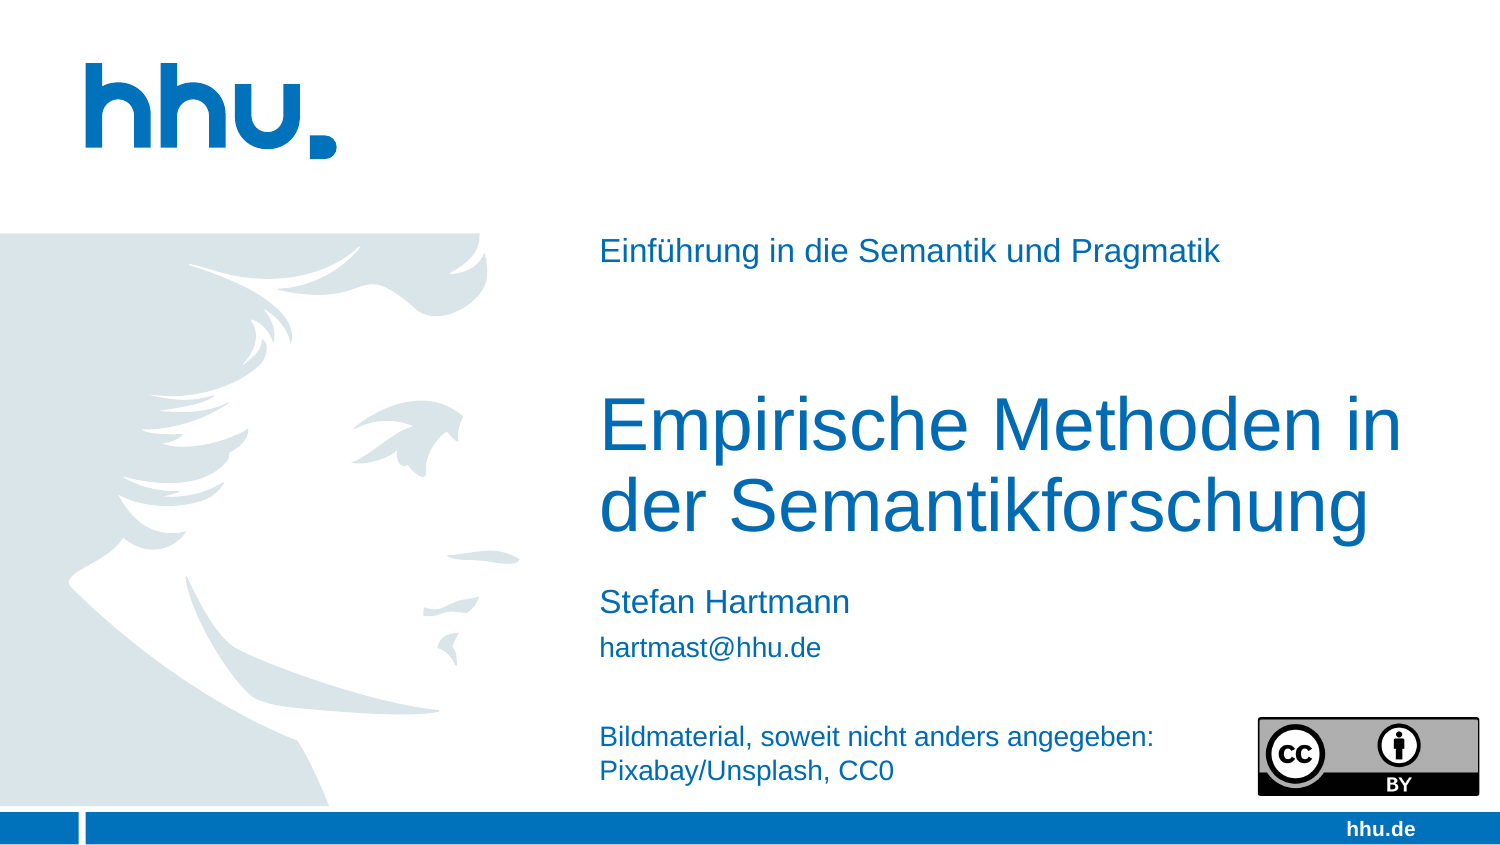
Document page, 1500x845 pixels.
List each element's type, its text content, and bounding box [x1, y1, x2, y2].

slide_number Bildmaterial, soweit nicht anders angegeben: Pixabay/Unsplash, CC0 [599, 729, 1257, 775]
text_box Einführung in die Semantik und Pragmatik [599, 221, 1322, 321]
subtitle Stefan Hartmann hartmast@hhu.de [599, 573, 1322, 673]
picture [1257, 717, 1480, 796]
title Empirische Methoden in der Semantikforschung [599, 372, 1450, 548]
